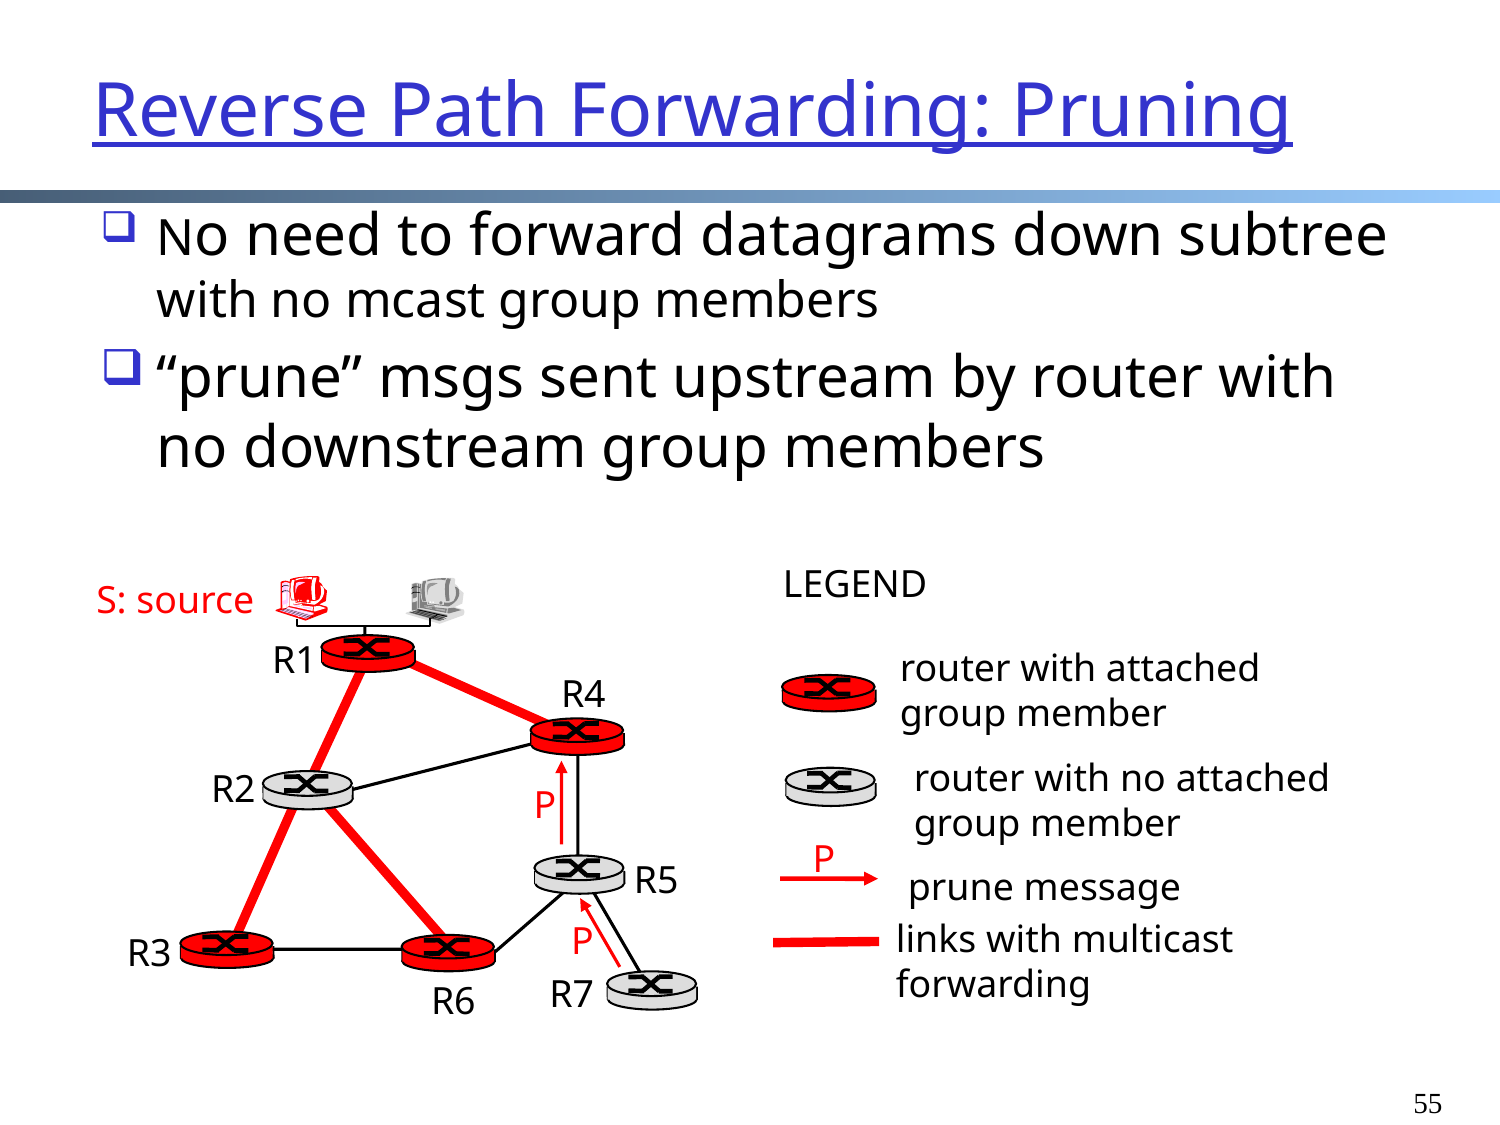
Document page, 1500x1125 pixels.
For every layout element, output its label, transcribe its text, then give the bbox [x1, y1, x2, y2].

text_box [401, 934, 496, 972]
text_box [785, 767, 876, 807]
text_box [534, 855, 625, 894]
text_box router with attached group member [884, 636, 1276, 742]
text_box [580, 902, 592, 909]
text_box R4 [546, 662, 621, 716]
text_box R3 [112, 921, 187, 982]
text_box [1424, 190, 1428, 203]
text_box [606, 971, 698, 1010]
text_box router with no attached group member [898, 746, 1346, 851]
text_box LEGEND [768, 552, 943, 613]
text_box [262, 770, 353, 810]
text_box [555, 764, 568, 773]
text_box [179, 931, 274, 969]
text_box R1 [257, 629, 332, 689]
text_box R6 [416, 980, 491, 1029]
slide_number 55 [1387, 1076, 1459, 1125]
text_box P [797, 828, 851, 888]
text_box P [556, 909, 609, 970]
text_box R2 [196, 757, 271, 818]
text_box Reverse Path Forwarding: Pruning [77, 50, 1328, 163]
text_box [530, 718, 625, 756]
text_box No need to forward datagrams down subtree with no mcast group members “prune” msgs sent upstream by router with no downstream group members [85, 189, 1411, 521]
text_box R7 [534, 962, 610, 1022]
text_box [781, 674, 876, 712]
text_box R5 [618, 848, 694, 909]
text_box S: source [81, 568, 270, 629]
text_box P [518, 773, 572, 834]
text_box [275, 575, 466, 673]
text_box prune message [893, 855, 1390, 915]
text_box [851, 872, 879, 885]
text_box links with multicast forwarding [880, 907, 1249, 1012]
